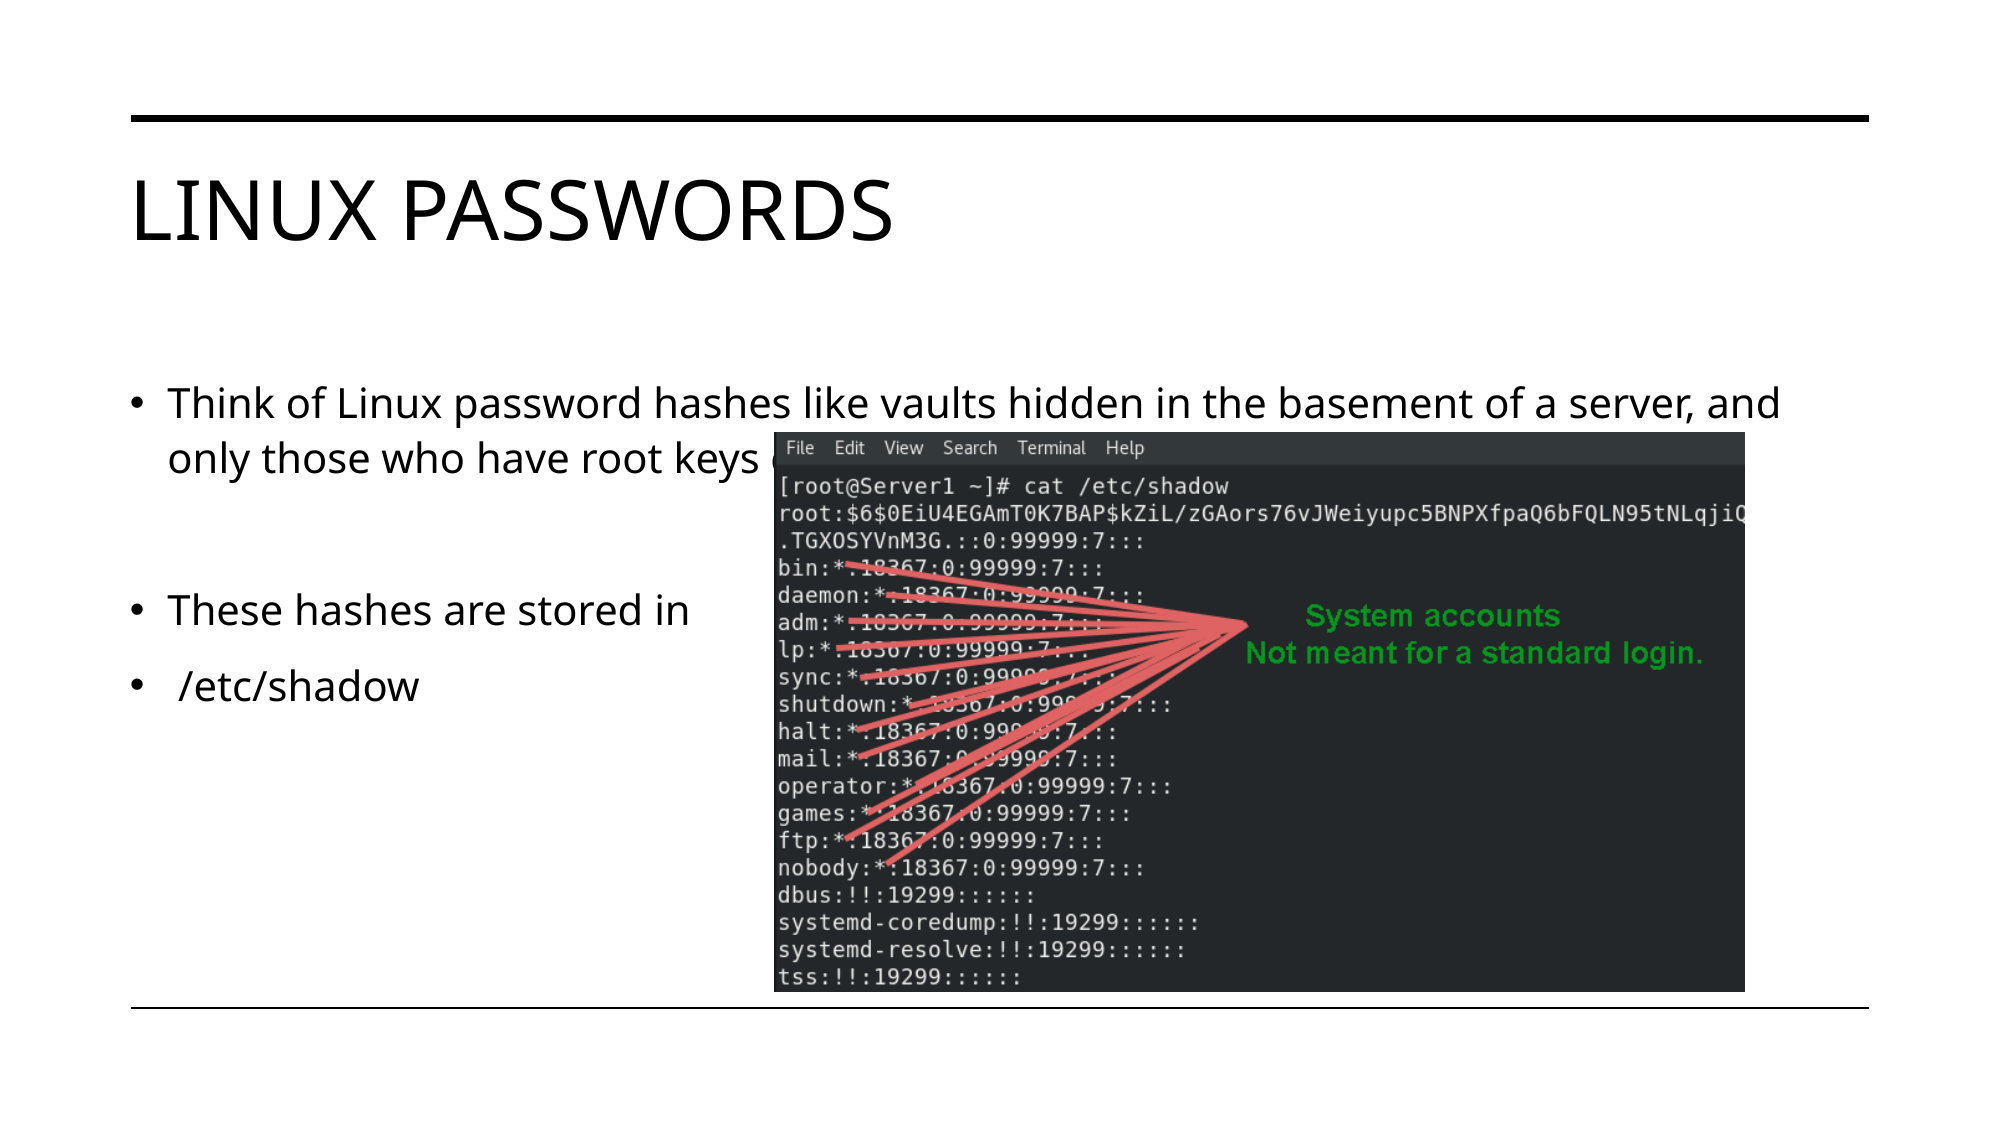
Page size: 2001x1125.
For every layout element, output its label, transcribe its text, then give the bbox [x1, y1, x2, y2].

title Linux Passwords [114, 149, 1869, 364]
picture [774, 432, 1745, 993]
list Think of Linux password hashes like vaults hidden in the basement of a server, and only those who have root keys can open it. These hashes are stored in /etc/shadow [114, 364, 1869, 978]
